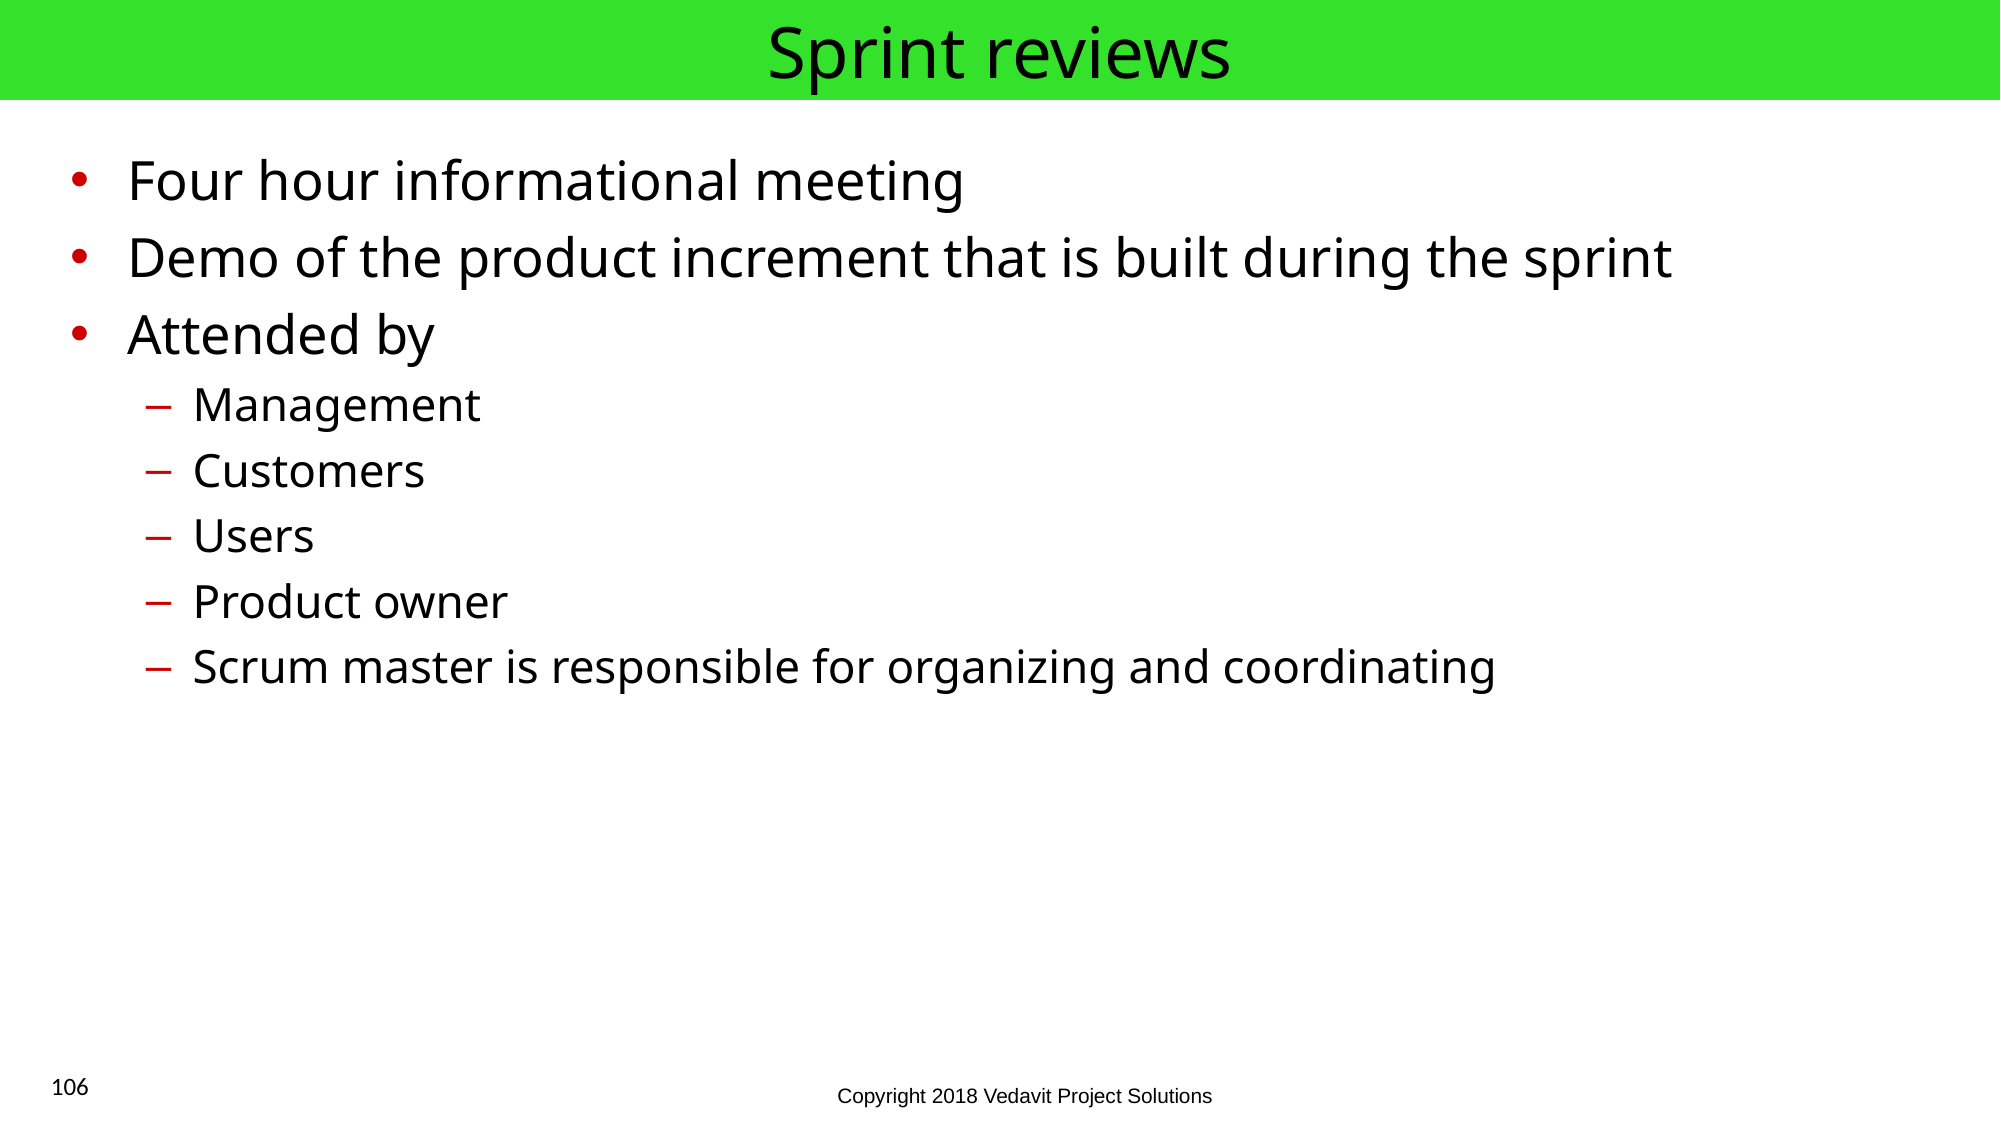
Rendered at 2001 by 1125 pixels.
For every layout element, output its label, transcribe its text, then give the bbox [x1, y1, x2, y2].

slide_number 106 [3, 1055, 137, 1116]
list Four hour informational meeting Demo of the product increment that is built during the sprint Attended by Management Customers Users Product owner Scrum master is responsible for organizing and coordinating [62, 137, 1938, 1013]
title Sprint reviews [0, 0, 2000, 100]
